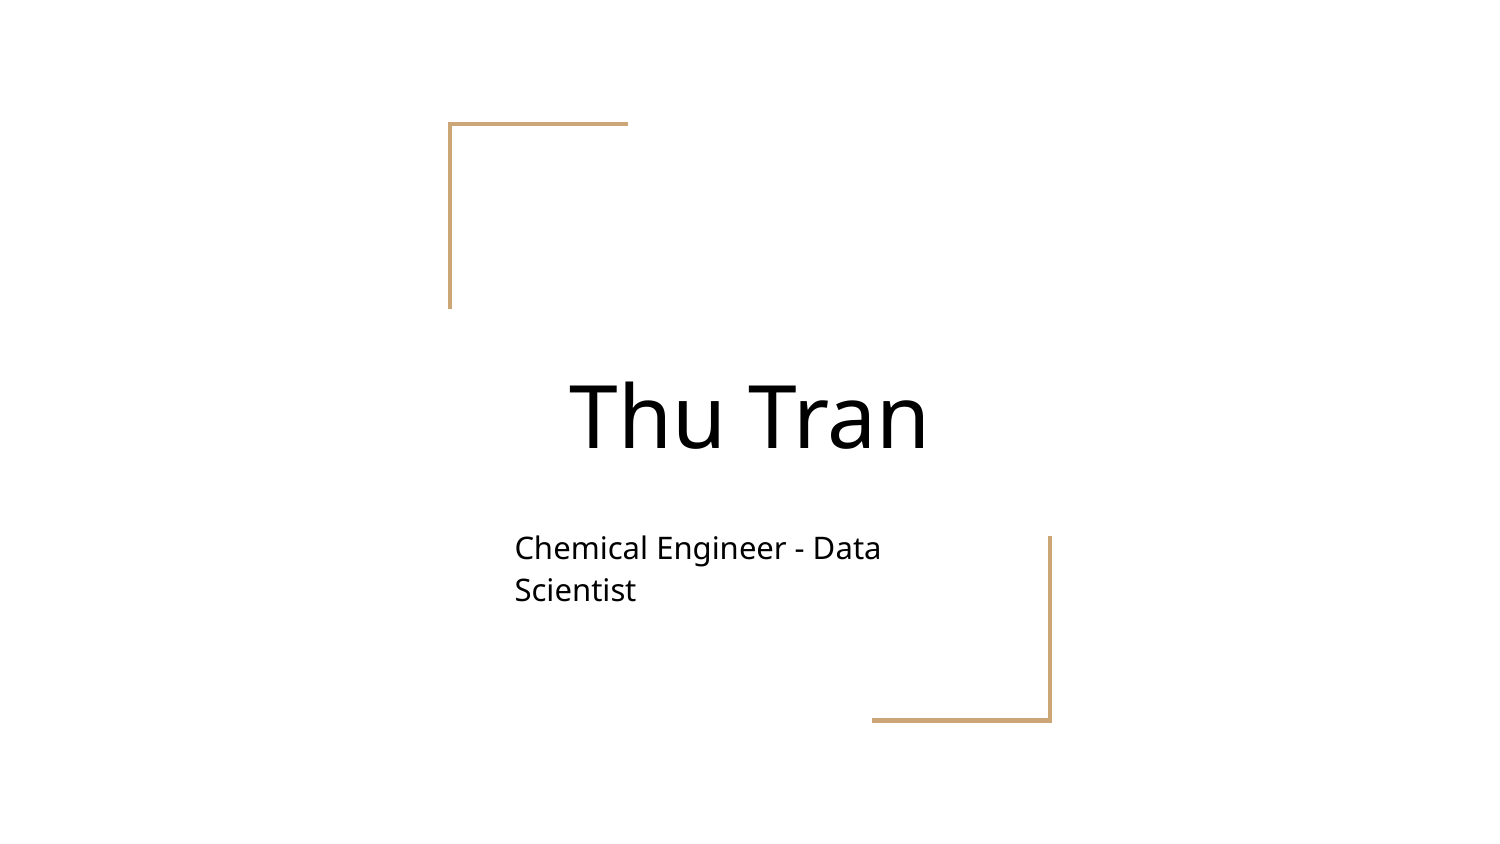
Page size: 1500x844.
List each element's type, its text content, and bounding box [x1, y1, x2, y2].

subtitle Chemical Engineer - Data Scientist [499, 511, 1001, 627]
title Thu Tran [499, 236, 1001, 490]
